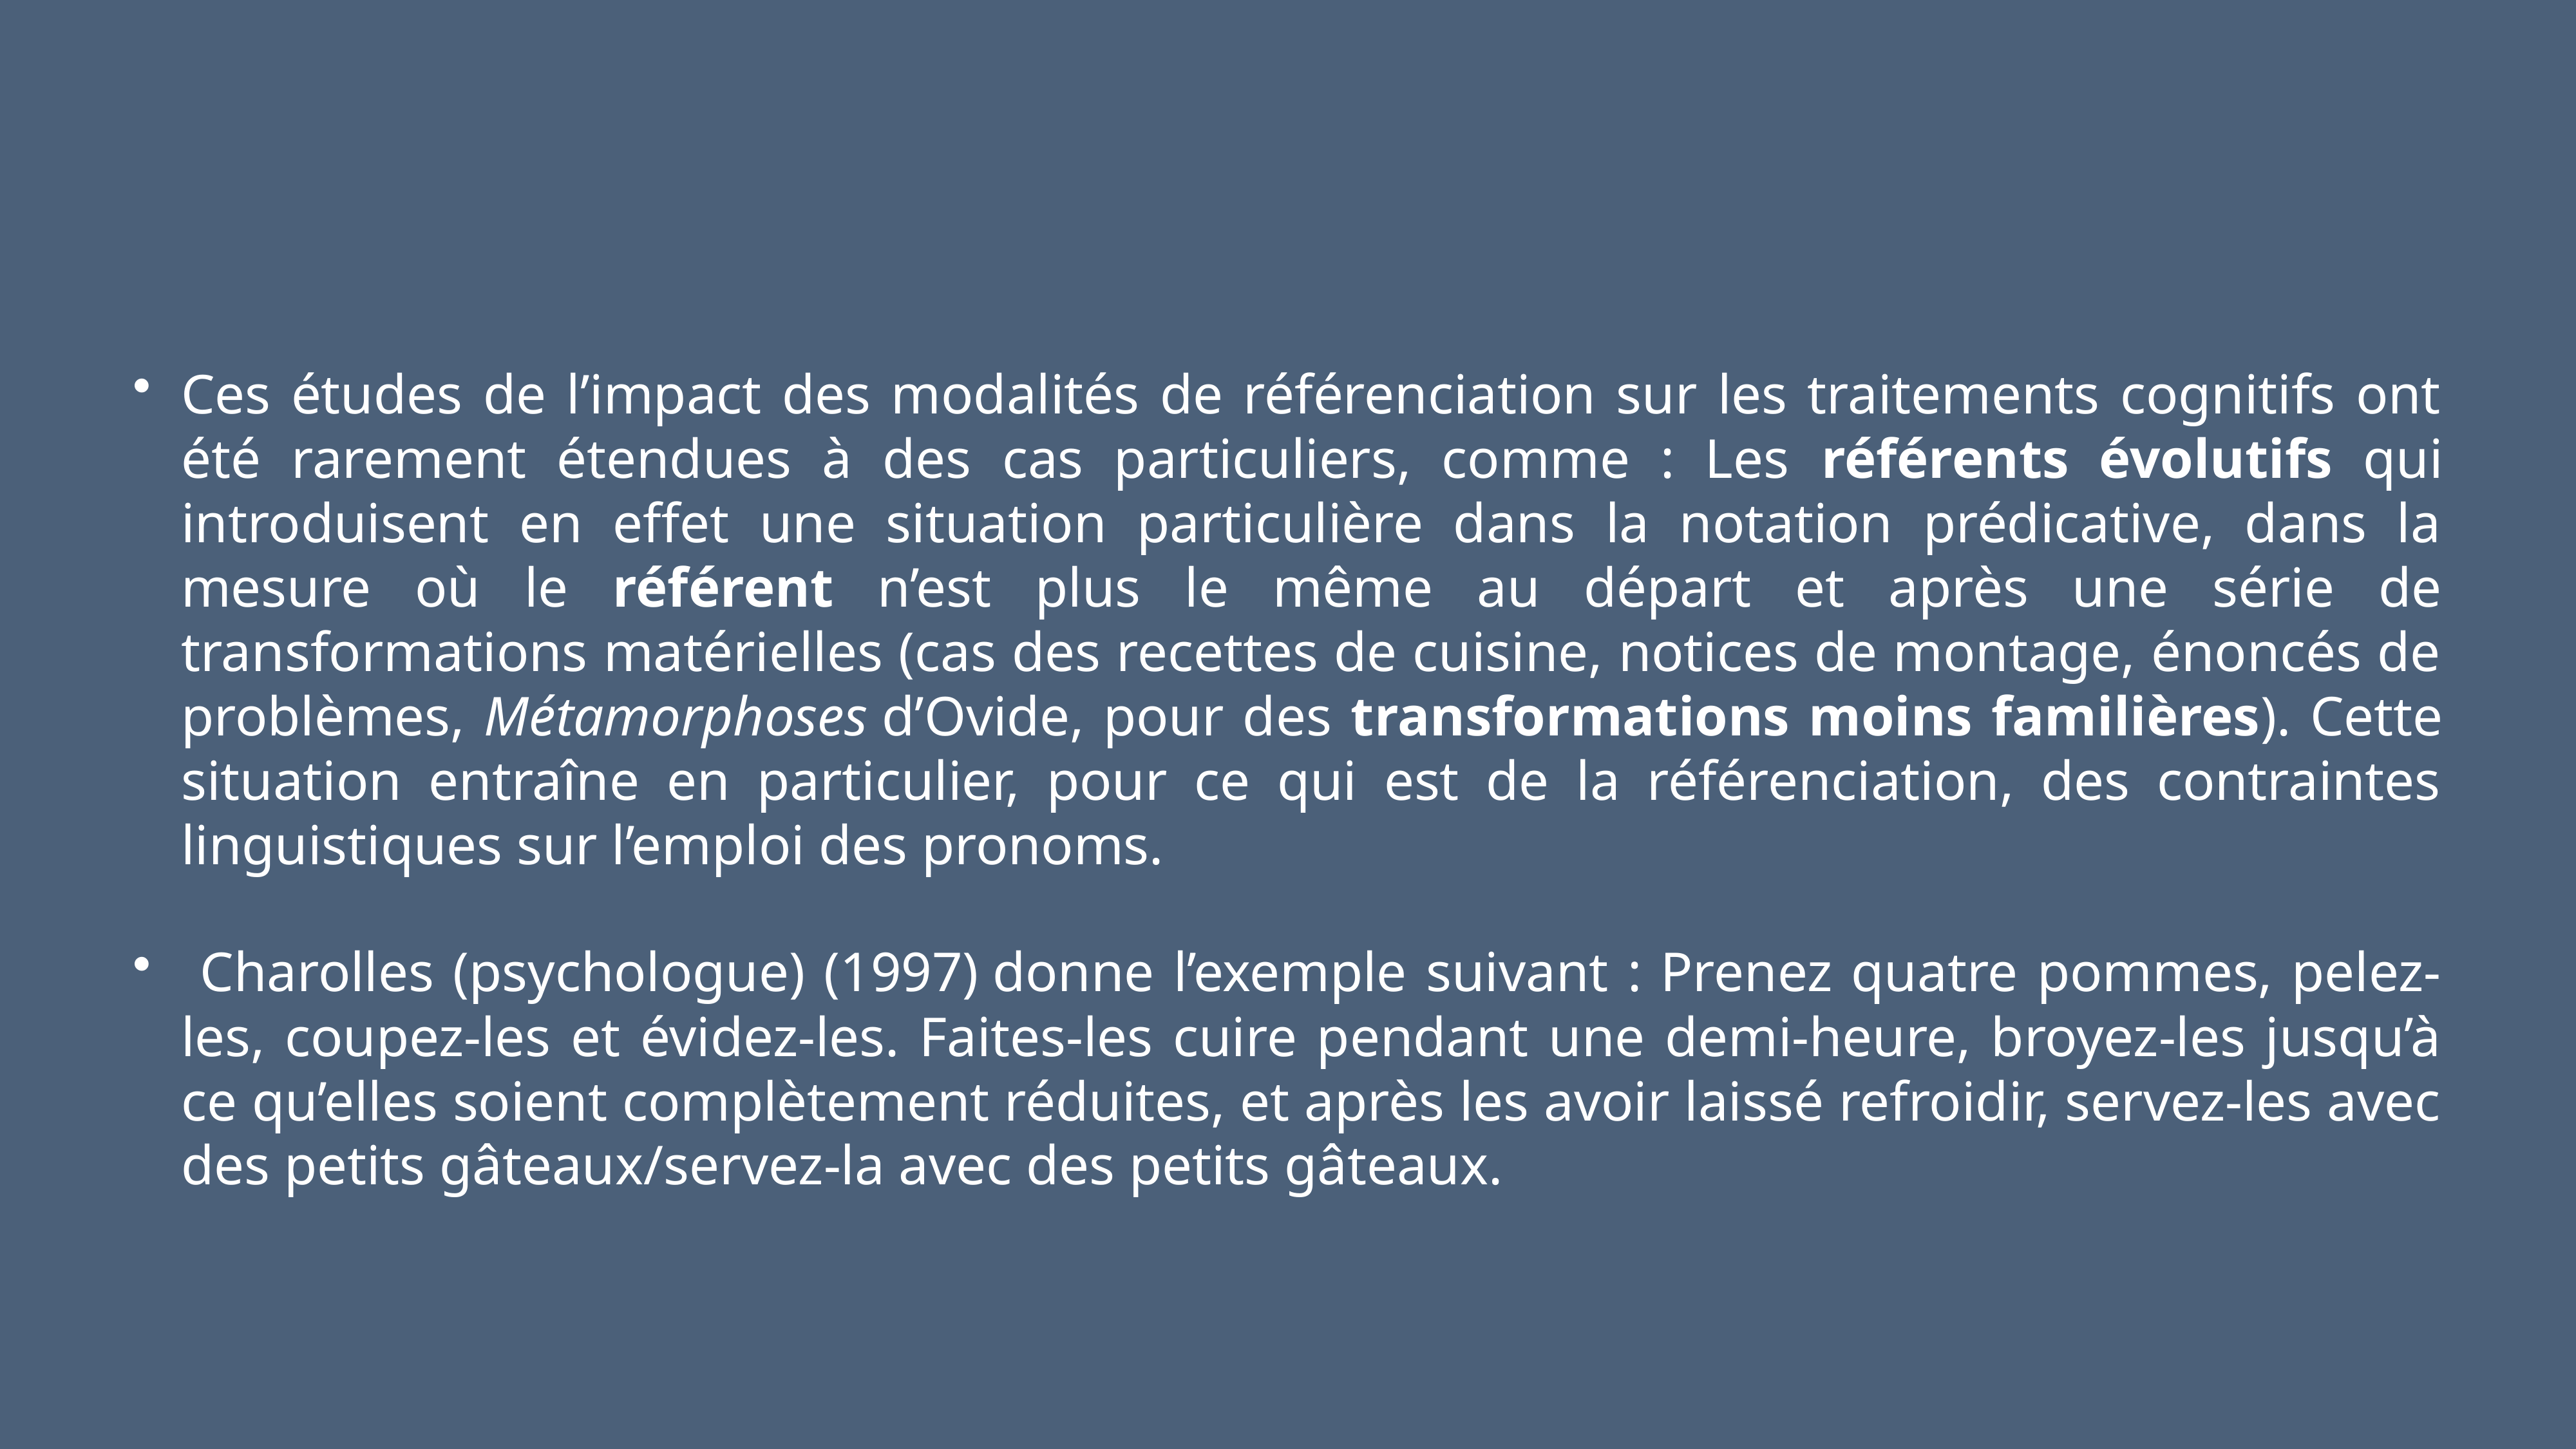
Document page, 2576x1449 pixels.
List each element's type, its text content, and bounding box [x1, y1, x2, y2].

list Ces études de l’impact des modalités de référenciation sur les traitements cognitifs ont été rarement étendues à des cas particuliers, comme : Les référents évolutifs qui introduisent en effet une situation particulière dans la notation prédicative, dans la mesure où le référent n’est plus le même au départ et après une série de transformations matérielles (cas des recettes de cuisine, notices de montage, énoncés de problèmes, Métamorphoses d’Ovide, pour des transformations moins familières). Cette situation entraîne en particulier, pour ce qui est de la référenciation, des contraintes linguistiques sur l’emploi des pronoms. Charolles (psychologue) (1997) donne l’exemple suivant : Prenez quatre pommes, pelez-les, coupez-les et évidez-les. Faites-les cuire pendant une demi-heure, broyez-les jusqu’à ce qu’elles soient complètement réduites, et après les avoir laissé refroidir, servez-les avec des petits gâteaux/servez-la avec des petits gâteaux. [127, 354, 2449, 1323]
